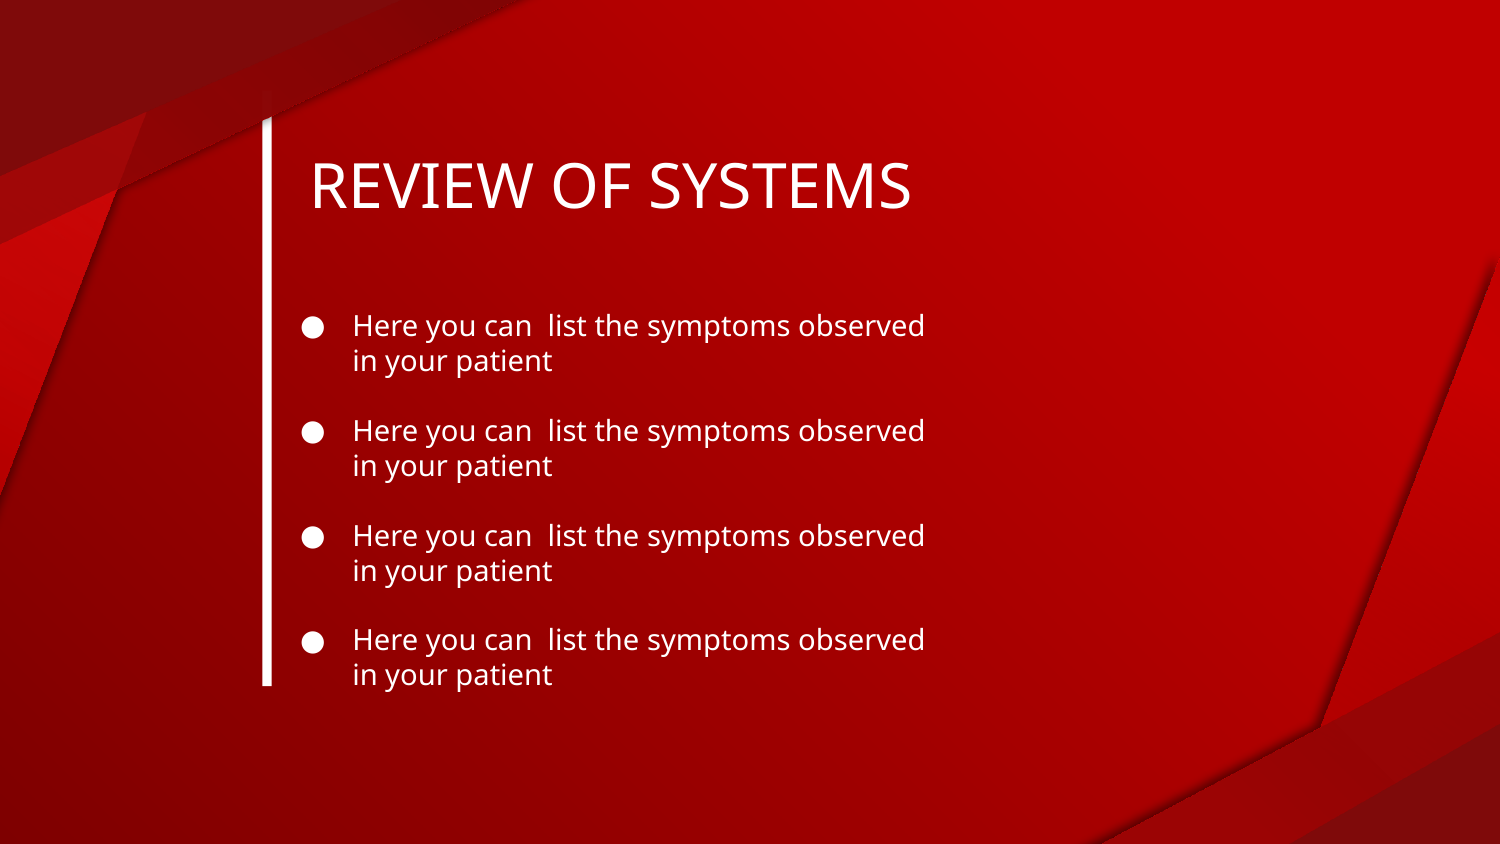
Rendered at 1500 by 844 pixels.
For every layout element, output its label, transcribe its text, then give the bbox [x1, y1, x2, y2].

title REVIEW OF SYSTEMS [294, 124, 1205, 243]
subtitle Here you can list the symptoms observed in your patient Here you can list the symptoms observed in your patient Here you can list the symptoms observed in your patient Here you can list the symptoms observed in your patient [262, 257, 948, 709]
picture [0, 0, 1500, 844]
